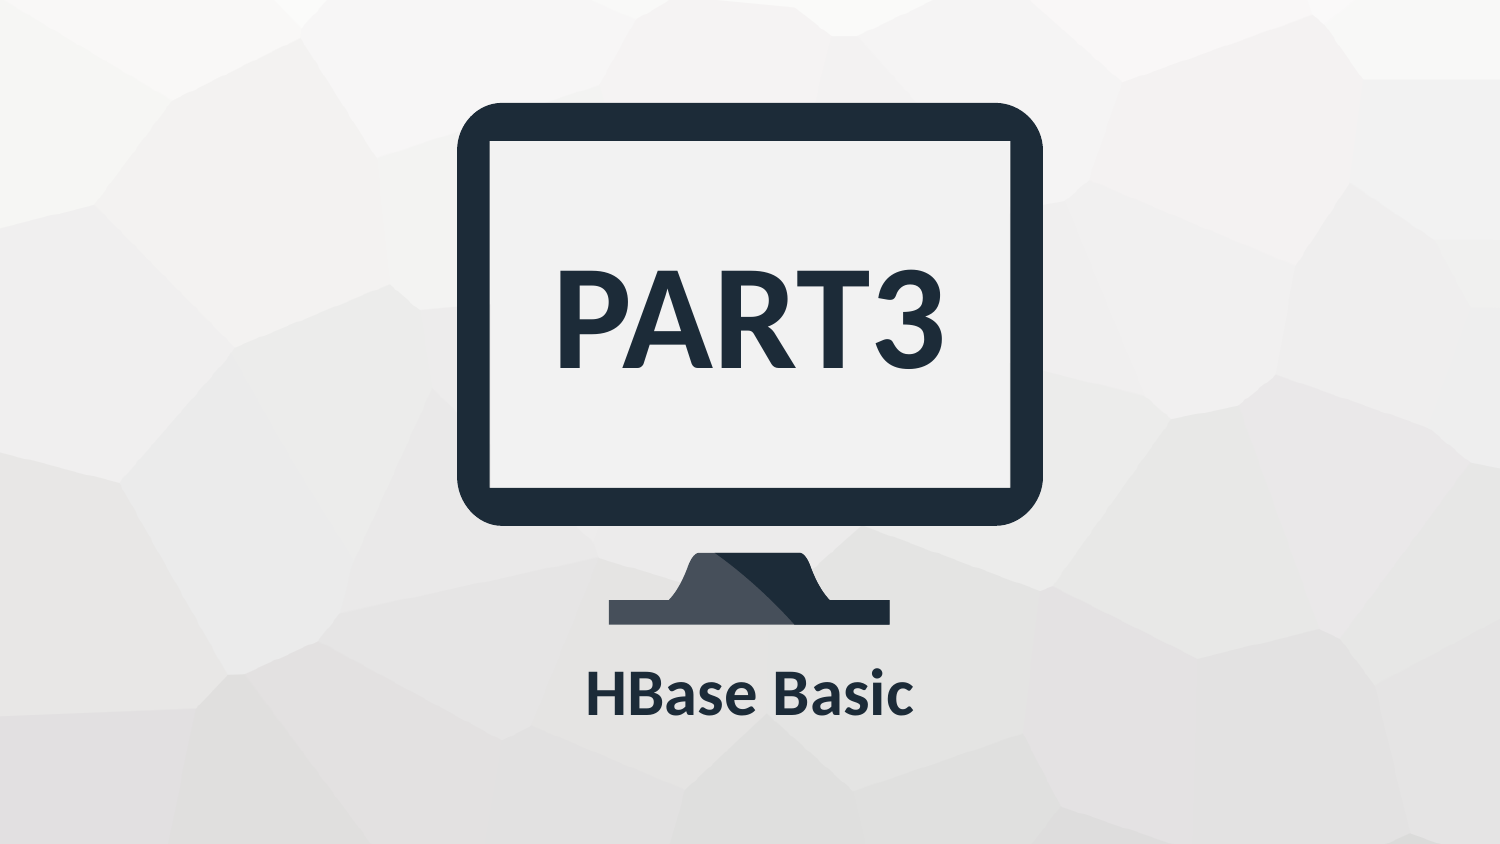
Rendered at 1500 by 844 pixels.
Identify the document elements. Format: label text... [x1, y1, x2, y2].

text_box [456, 102, 1044, 625]
picture [0, 0, 1500, 844]
text_box HBase Basic [570, 641, 930, 737]
